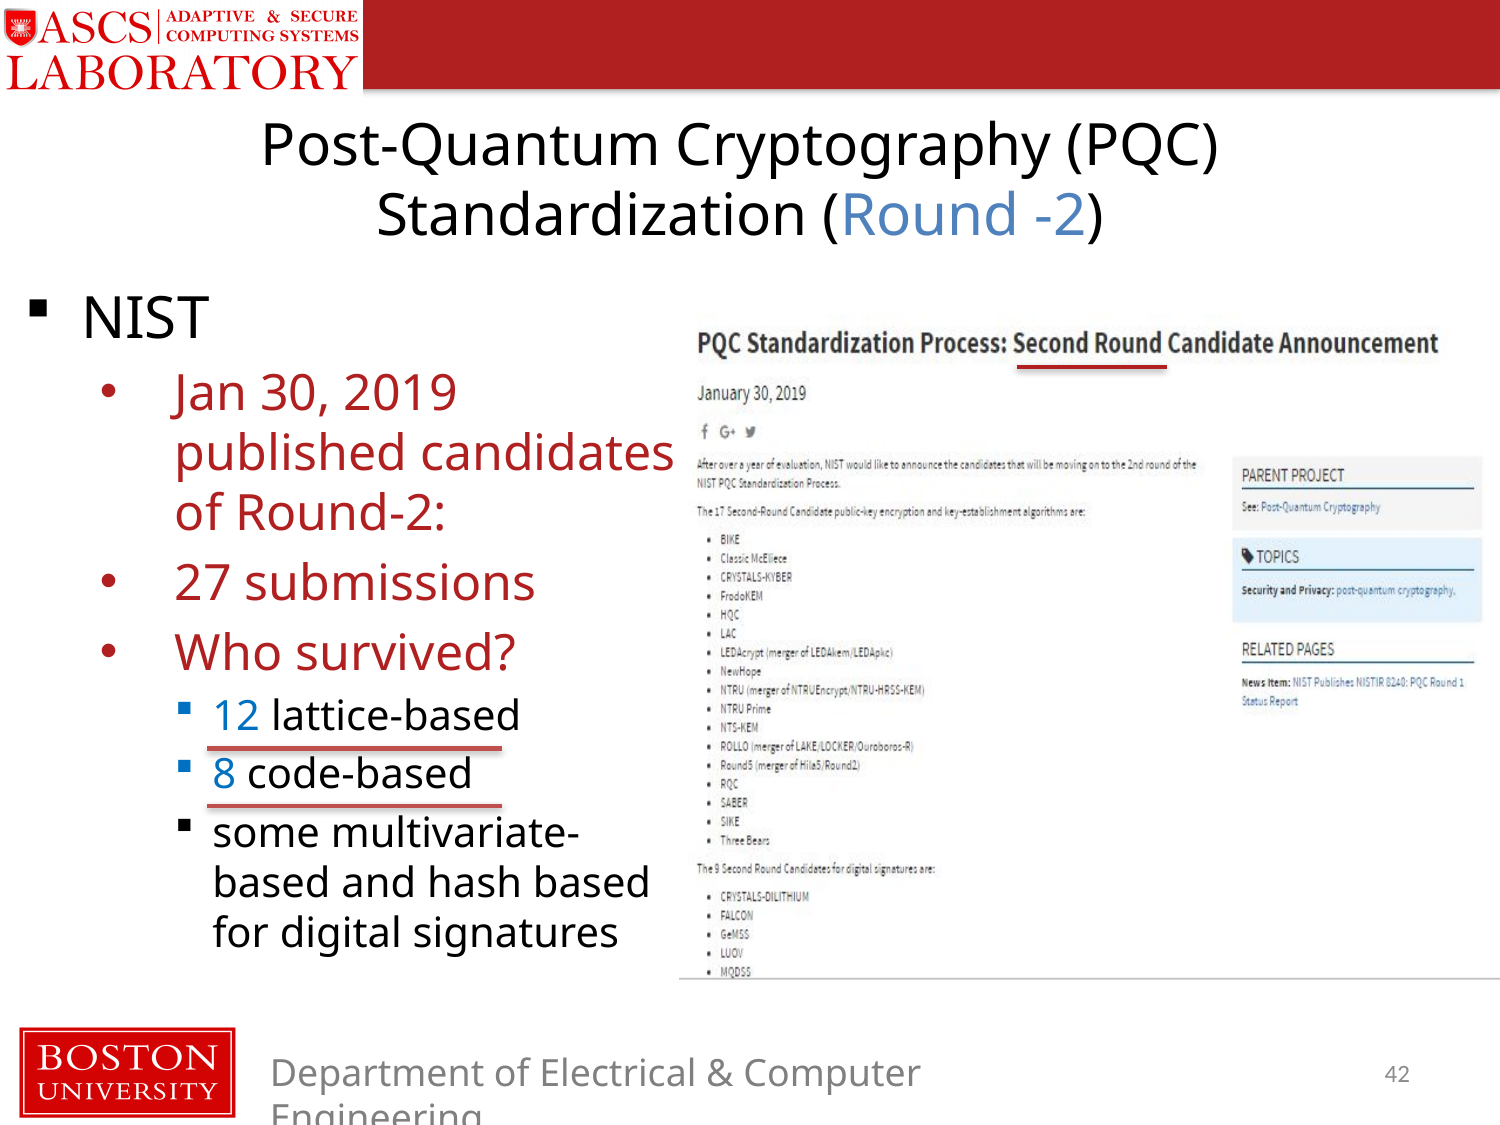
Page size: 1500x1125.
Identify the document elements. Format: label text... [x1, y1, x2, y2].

text_box NIST Jan 30, 2019 published candidates of Round-2: 27 submissions Who survived? 12 lattice-based 8 code-based some multivariate-based and hash based for digital signatures [9, 272, 692, 1016]
picture [679, 314, 1500, 983]
title Post-Quantum Cryptography (PQC) Standardization (Round -2) [55, 121, 1425, 233]
picture [0, 0, 363, 100]
slide_number 42 [1336, 1042, 1425, 1103]
picture [19, 1027, 236, 1118]
